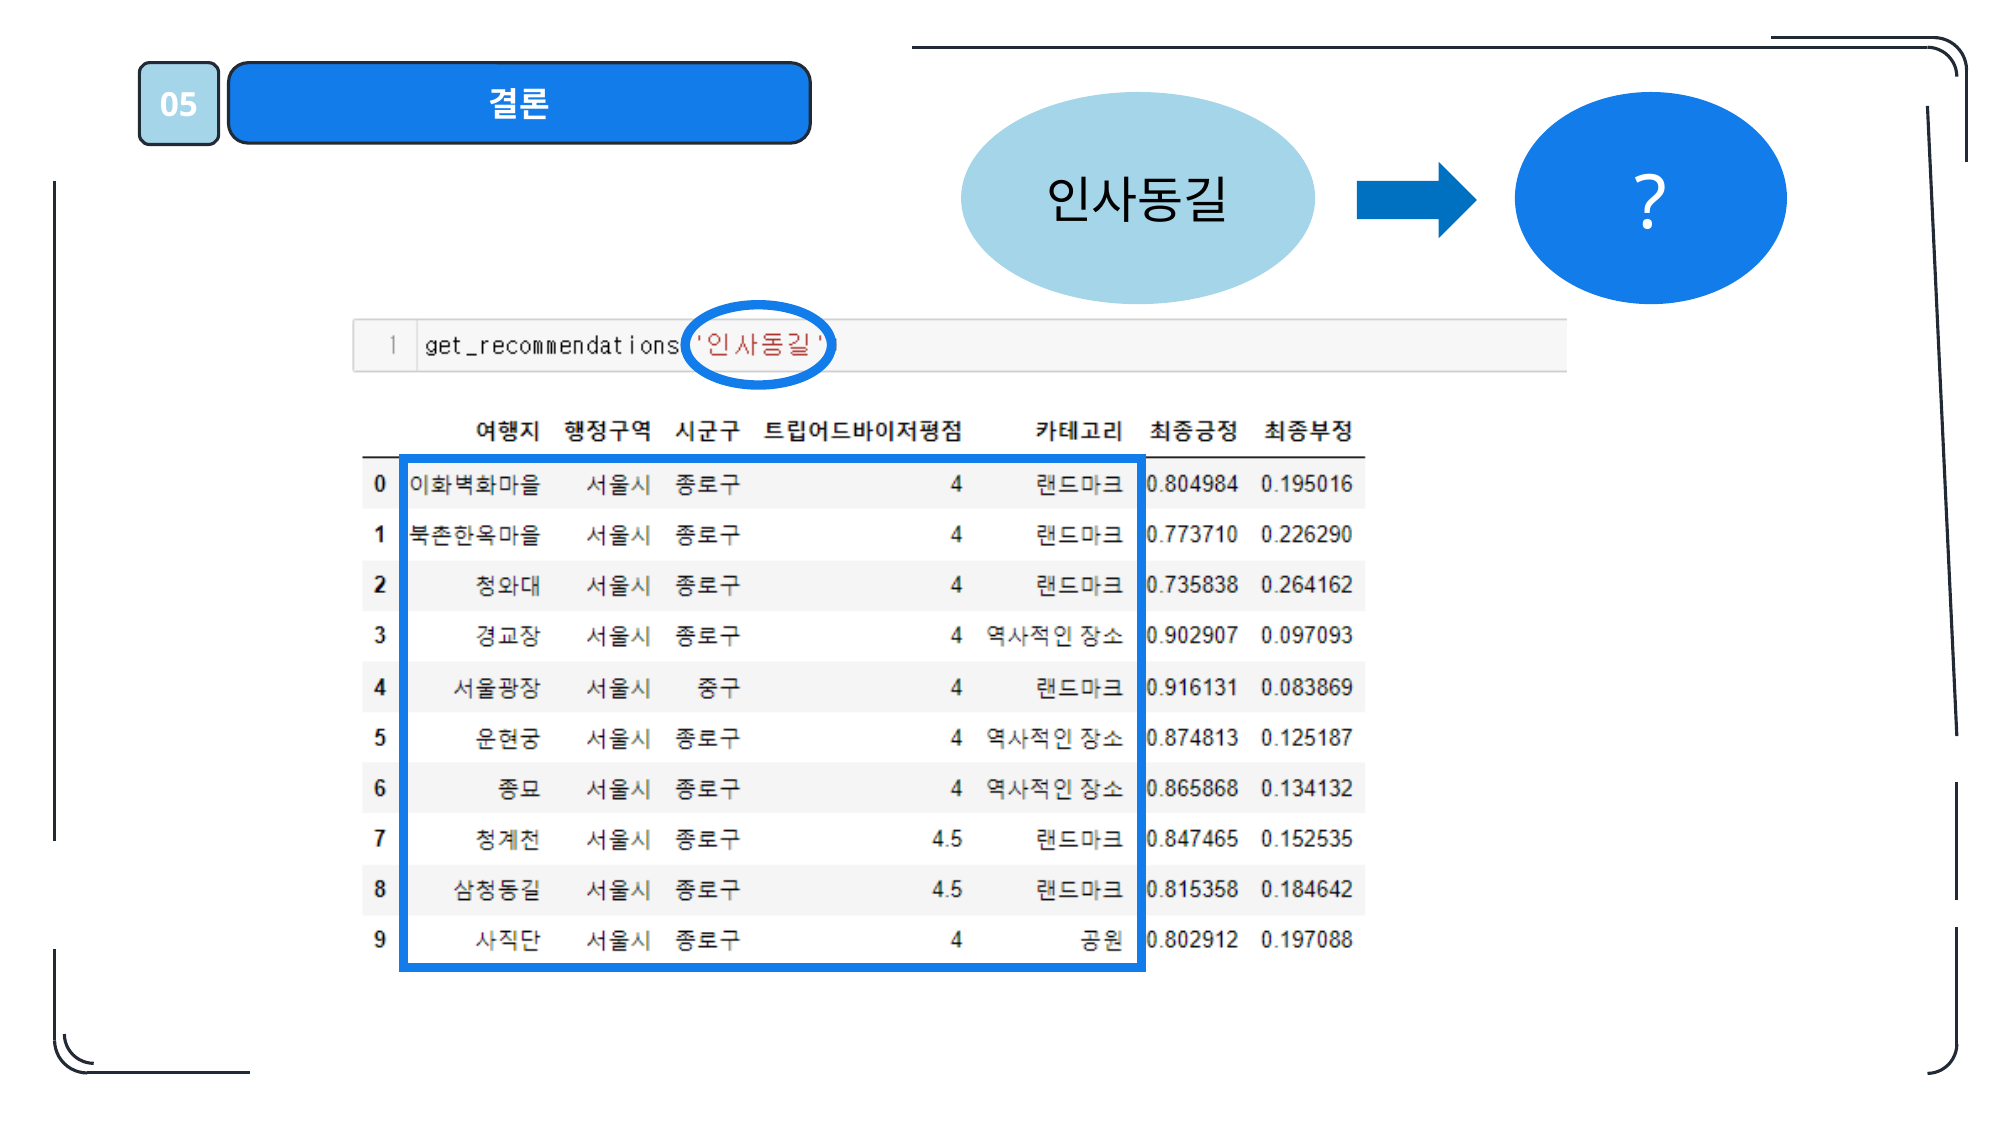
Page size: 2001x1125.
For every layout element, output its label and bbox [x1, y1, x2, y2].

picture [341, 297, 1567, 968]
text_box [54, 37, 1967, 1074]
